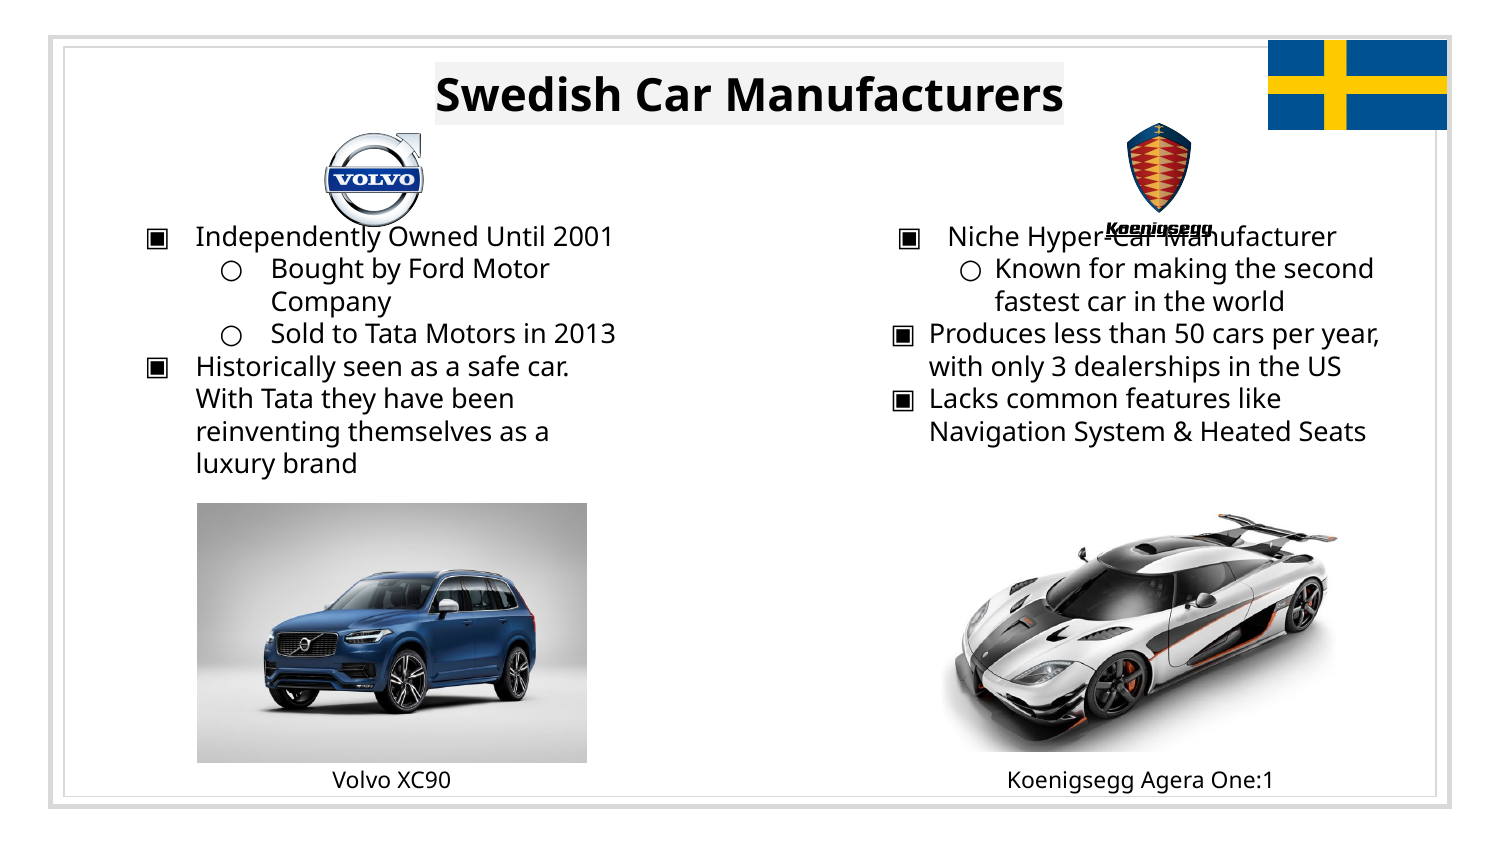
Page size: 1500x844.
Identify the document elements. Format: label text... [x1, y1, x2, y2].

picture [1096, 116, 1222, 243]
list Niche Hyper-Car Manufacturer Known for making the second fastest car in the world Produces less than 50 cars per year, with only 3 dealerships in the US Lacks common features like Navigation System & Heated Seats [857, 171, 1425, 693]
list Independently Owned Until 2001 Bought by Ford Motor Company Sold to Tata Motors in 2013 Historically seen as a safe car. With Tata they have been reinventing themselves as a luxury brand [105, 171, 643, 693]
picture [931, 514, 1352, 752]
text_box Volvo XC90 [182, 751, 602, 797]
picture [1267, 39, 1448, 130]
picture [197, 503, 587, 763]
text_box Koenigsegg Agera One:1 [931, 758, 1352, 797]
title Swedish Car Manufacturers [75, 30, 1425, 156]
picture [311, 116, 437, 243]
